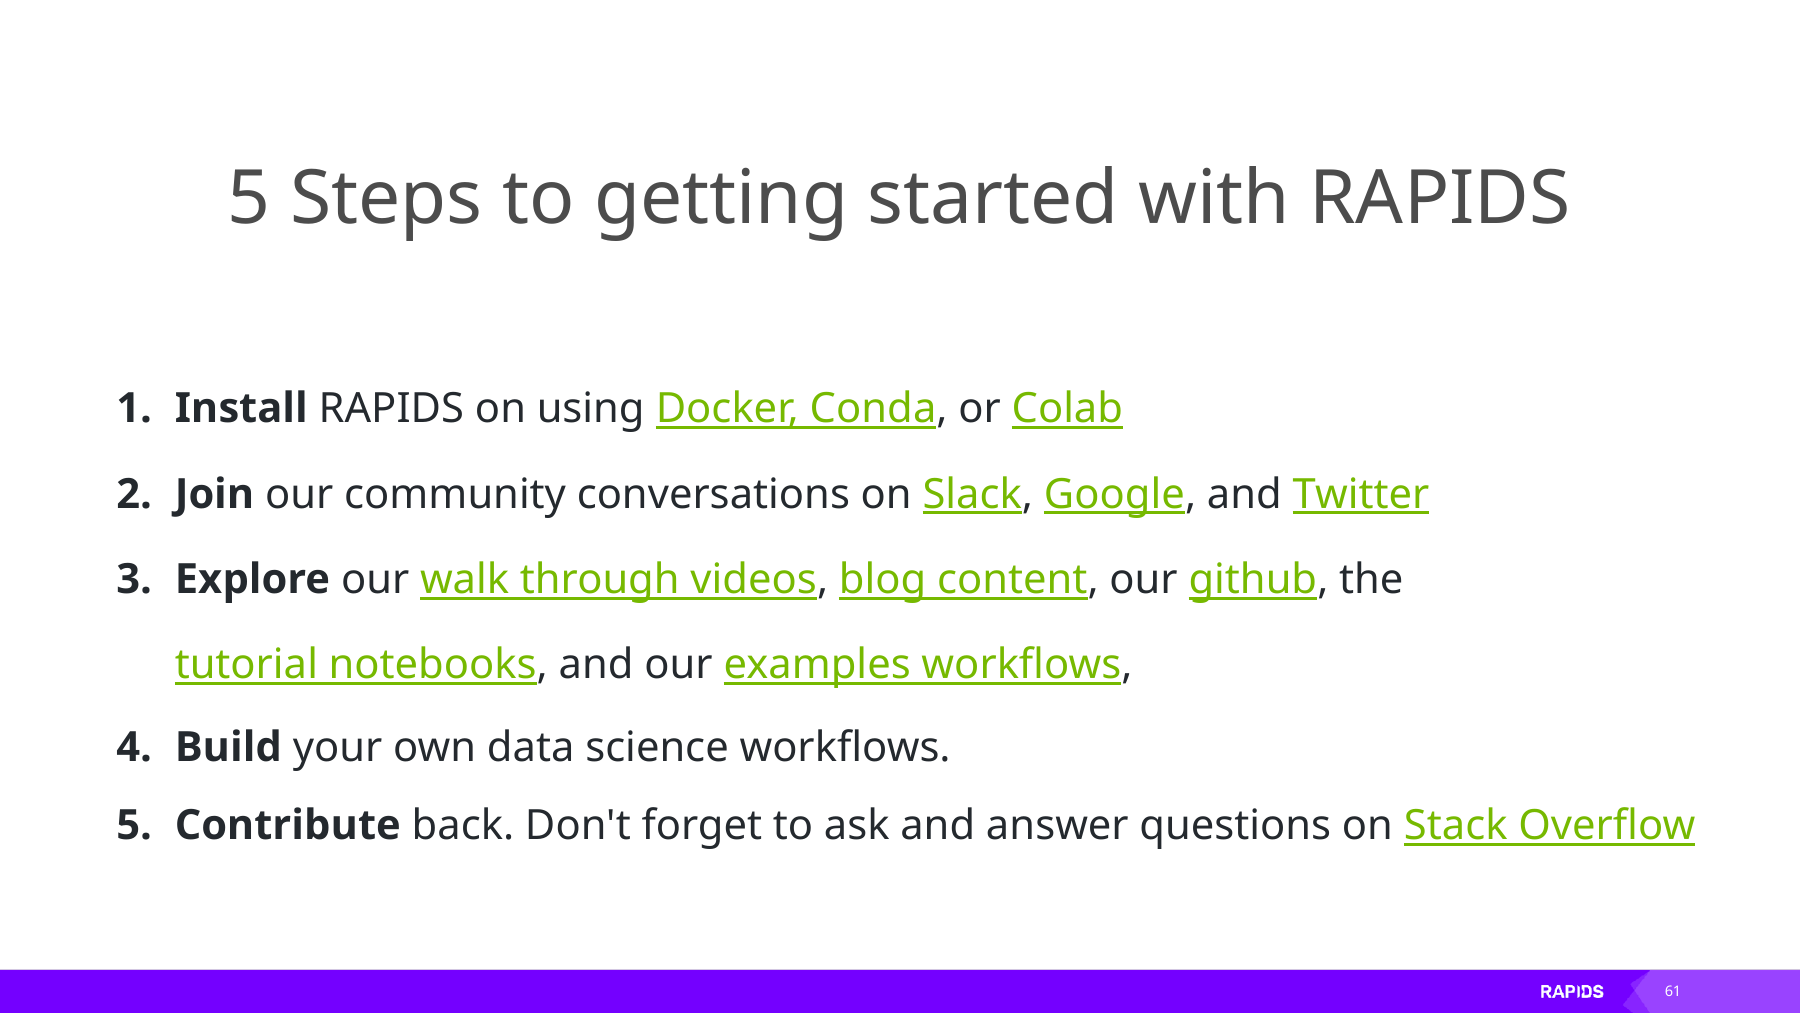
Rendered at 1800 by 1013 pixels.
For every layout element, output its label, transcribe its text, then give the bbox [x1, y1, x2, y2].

title 5 Steps to getting started with RAPIDS [81, 150, 1719, 248]
list Install RAPIDS on using Docker, Conda, or Colab Join our community conversations on Slack, Google, and Twitter Explore our walk through videos, blog content, our github, the tutorial notebooks, and our examples workflows, Build your own data science workflows. Contribute back. Don't forget to ask and answer questions on Stack Overflow [84, 345, 1717, 842]
picture [0, 0, 1800, 1013]
